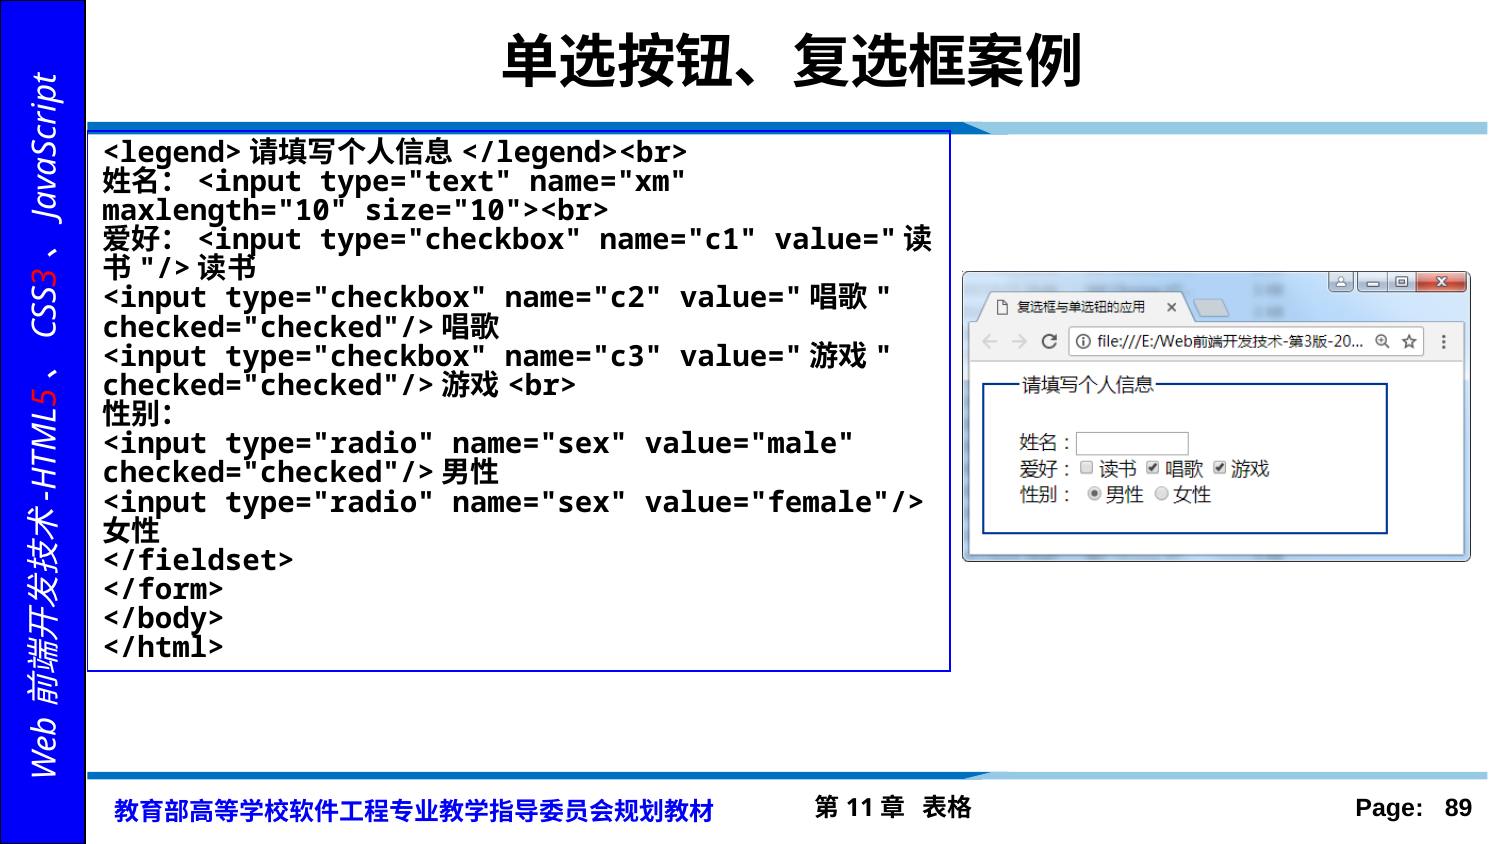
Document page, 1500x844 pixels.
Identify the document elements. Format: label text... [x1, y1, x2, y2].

text_box <legend>请填写个人信息</legend><br> 姓名：<input type="text" name="xm" maxlength="10" size="10"><br> 爱好：<input type="checkbox" name="c1" value="读书"/>读书 <input type="checkbox" name="c2" value="唱歌" checked="checked"/>唱歌 <input type="checkbox" name="c3" value="游戏" checked="checked"/>游戏<br> 性别： <input type="radio" name="sex" value="male" checked="checked"/>男性 <input type="radio" name="sex" value="female"/>女性 </fieldset> </form> </body> </html> [87, 131, 950, 672]
title 单选按钮、复选框案例 [161, 11, 1436, 106]
picture [962, 271, 1471, 562]
